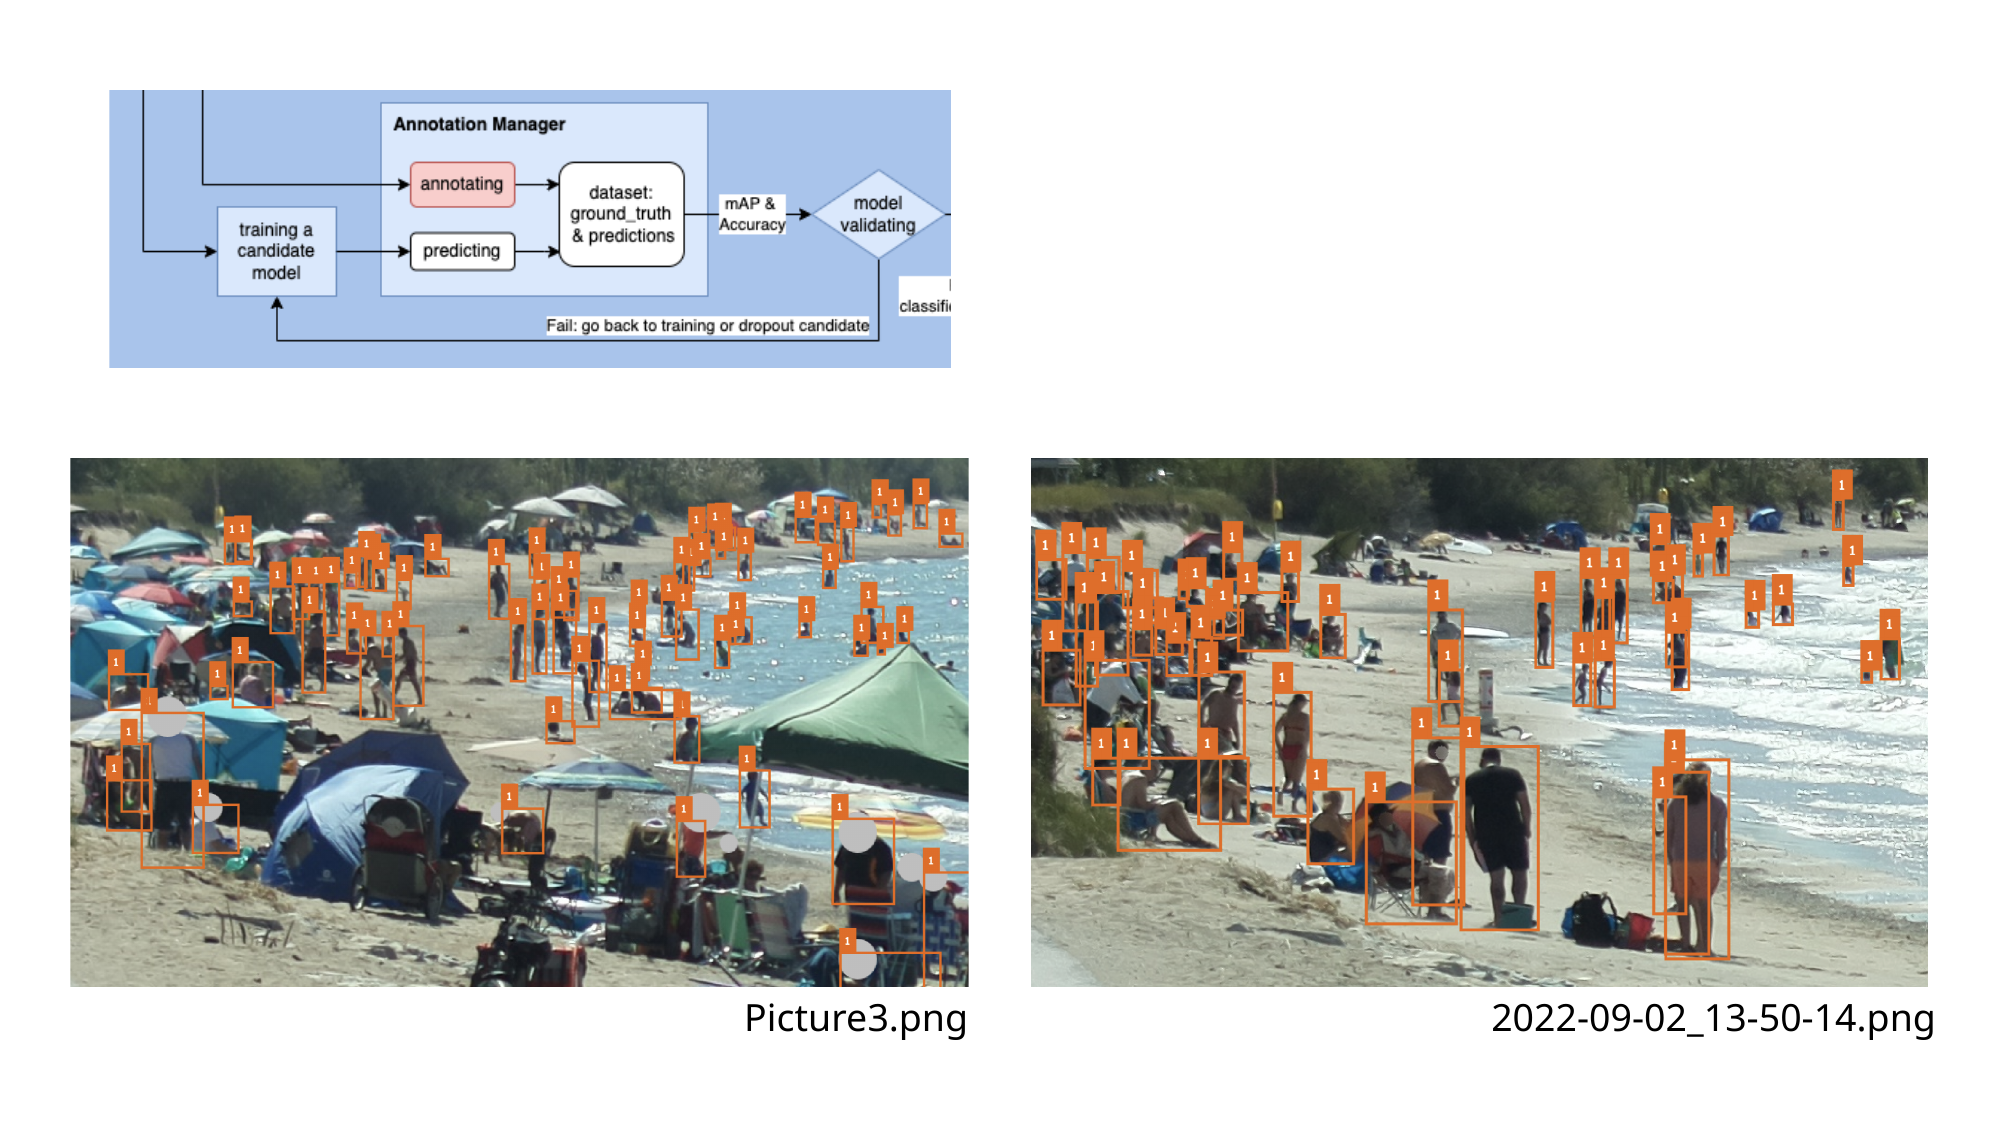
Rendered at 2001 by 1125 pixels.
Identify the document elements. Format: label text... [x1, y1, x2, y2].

picture [70, 457, 969, 987]
text_box Picture3.png [729, 986, 983, 1047]
picture [1030, 457, 1930, 987]
text_box 2022-09-02_13-50-14.png [1476, 986, 1952, 1046]
picture [109, 90, 952, 368]
